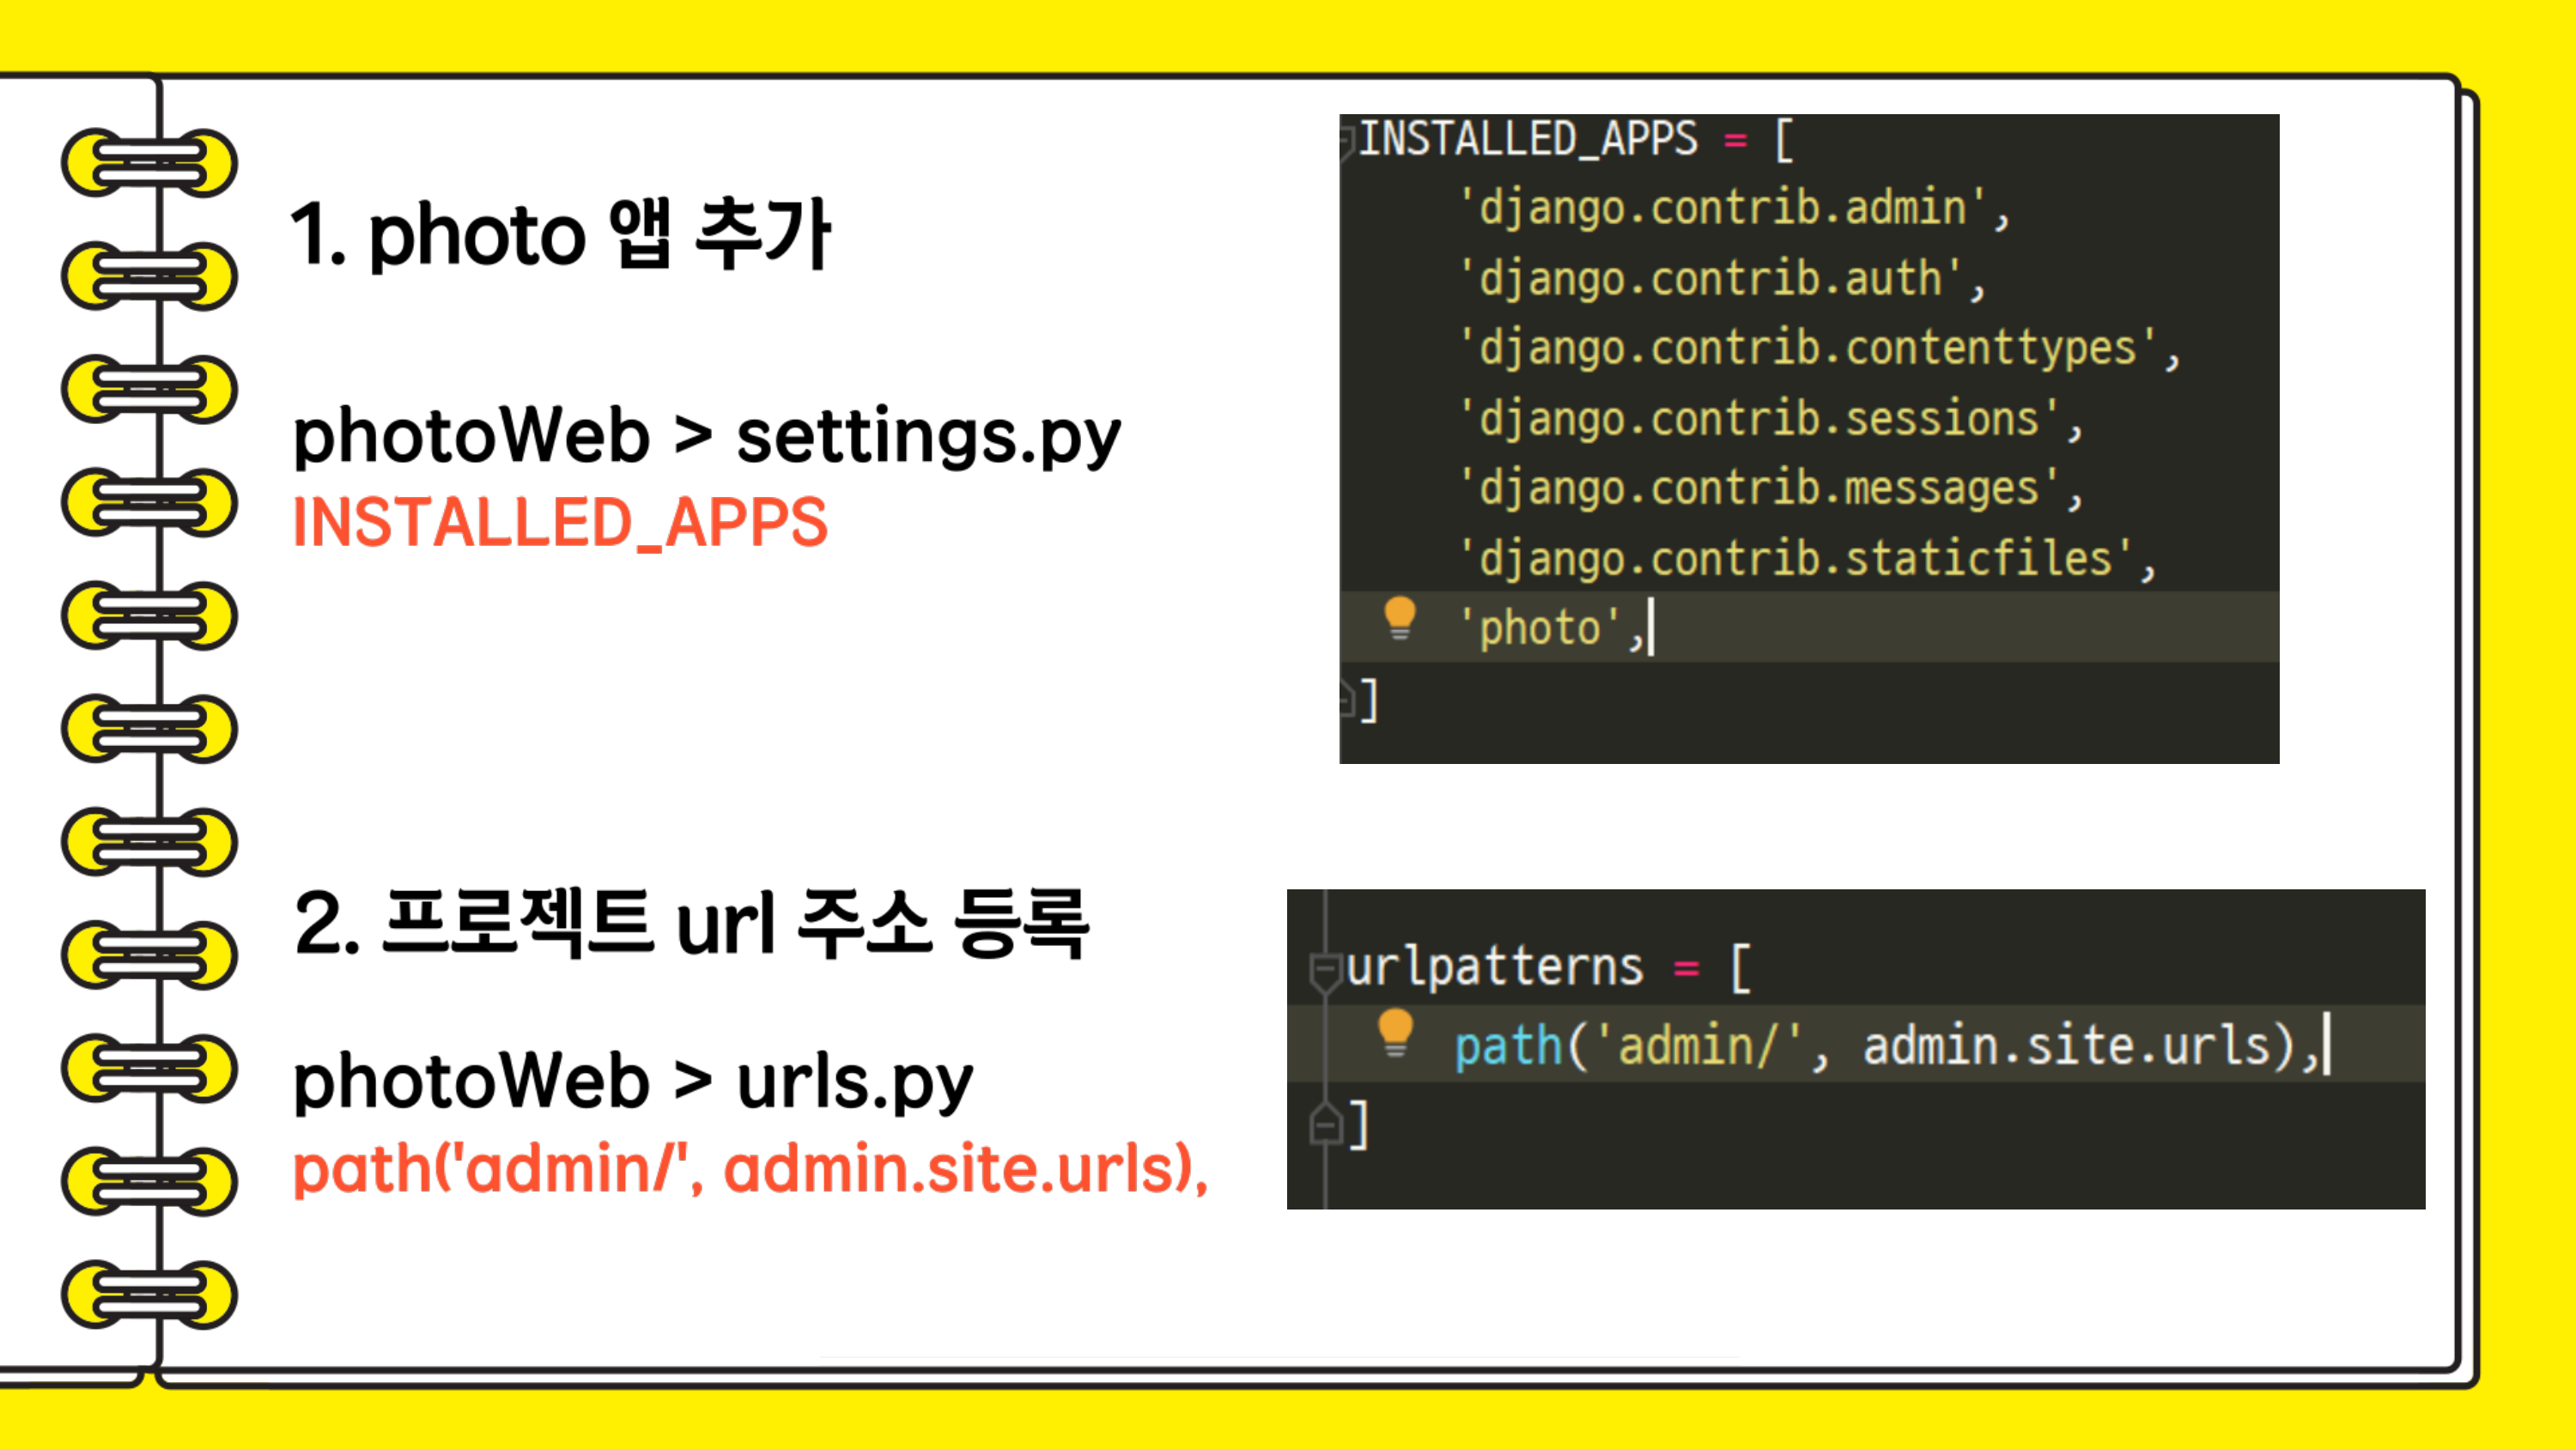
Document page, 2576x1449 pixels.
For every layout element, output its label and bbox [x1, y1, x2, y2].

text_box [219, 62, 2488, 1400]
text_box [820, 1349, 1740, 1373]
picture [282, 854, 1129, 997]
text_box [0, 62, 216, 1400]
text_box [1340, 114, 2281, 765]
picture [275, 165, 872, 312]
picture [281, 1020, 1242, 1233]
text_box [1287, 889, 2426, 1210]
picture [281, 373, 1155, 585]
